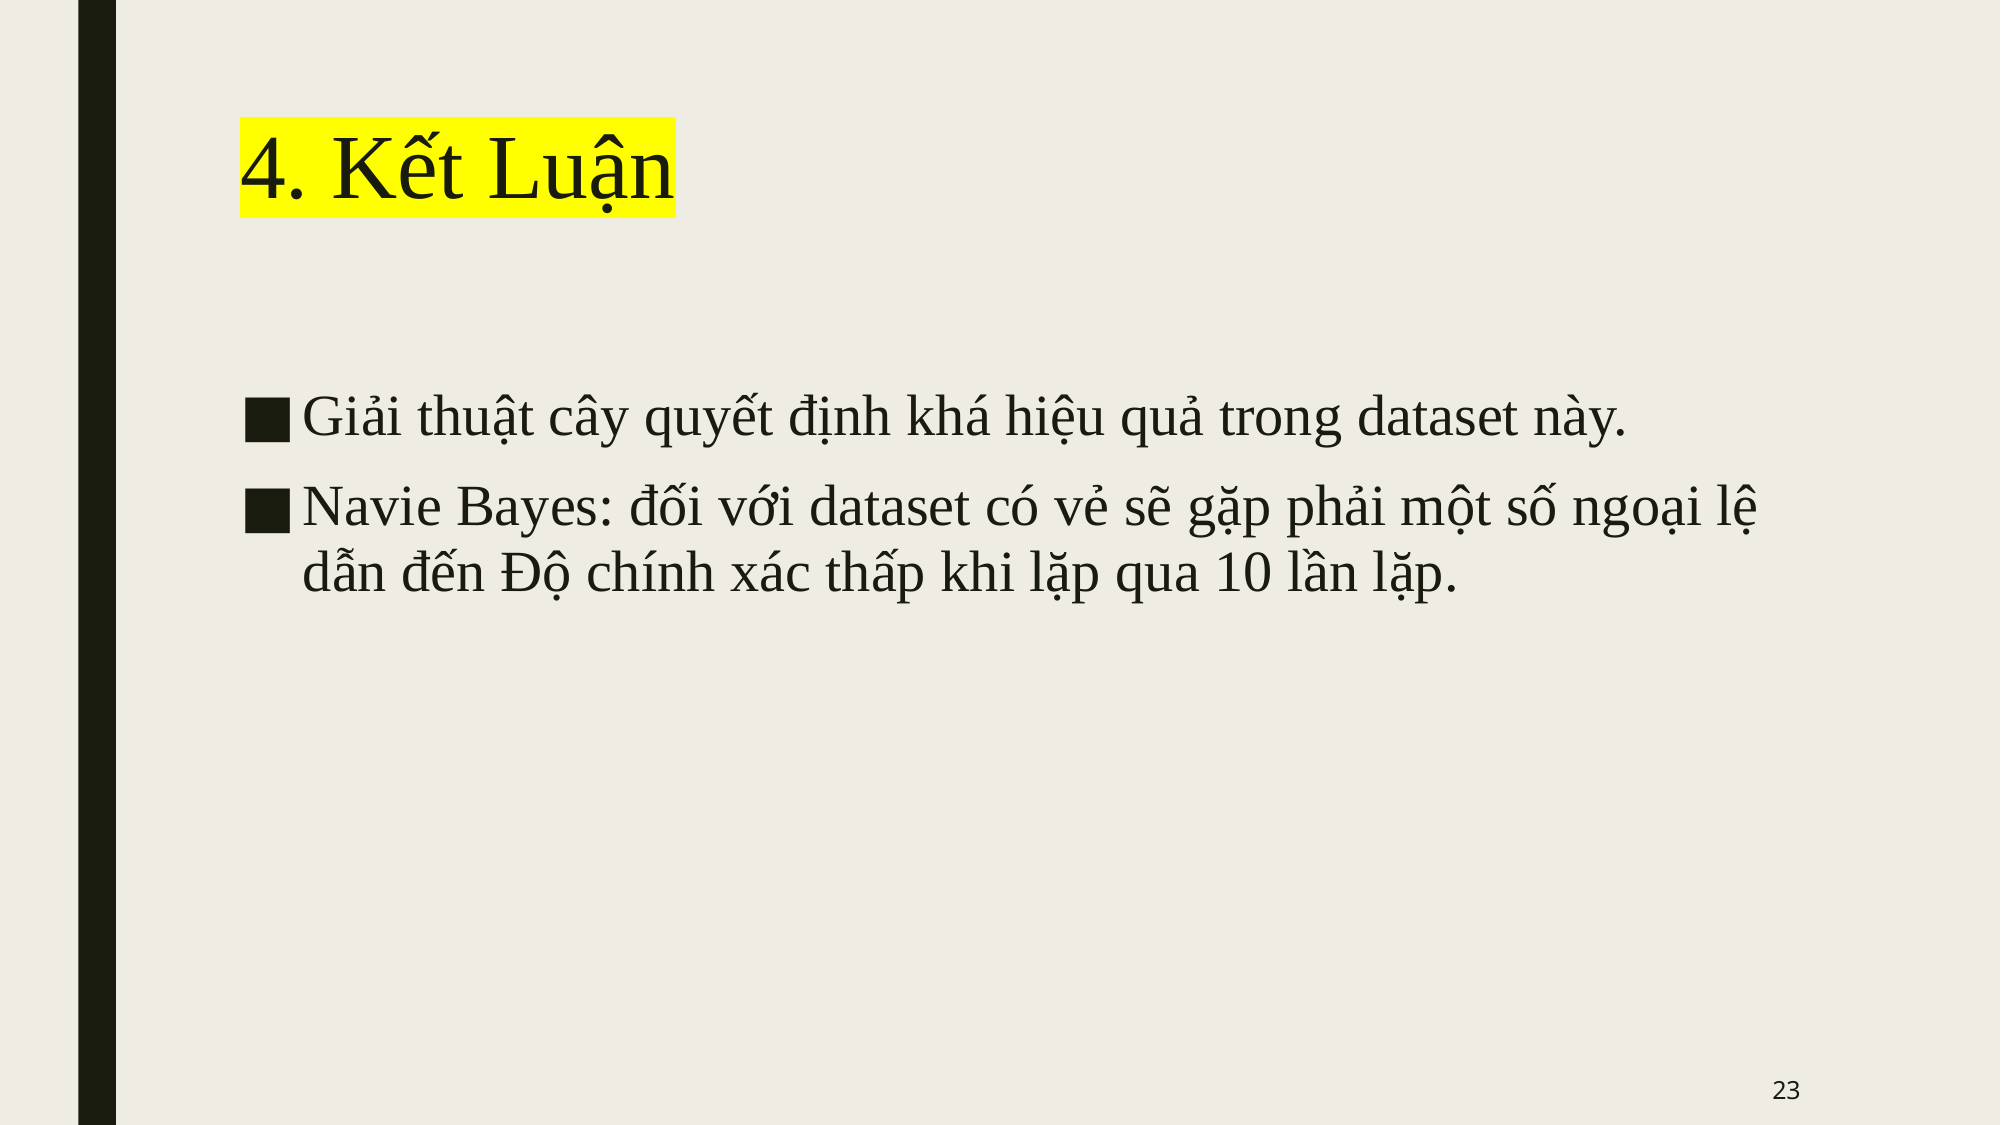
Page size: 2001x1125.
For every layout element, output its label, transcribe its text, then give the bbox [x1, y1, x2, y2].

slide_number 23 [1553, 1058, 1816, 1125]
title 4. Kết Luận [225, 112, 1800, 357]
list Giải thuật cây quyết định khá hiệu quả trong dataset này. Navie Bayes: đối với dataset có vẻ sẽ gặp phải một số ngoại lệ dẫn đến Độ chính xác thấp khi lặp qua 10 lần lặp. [225, 375, 1800, 963]
